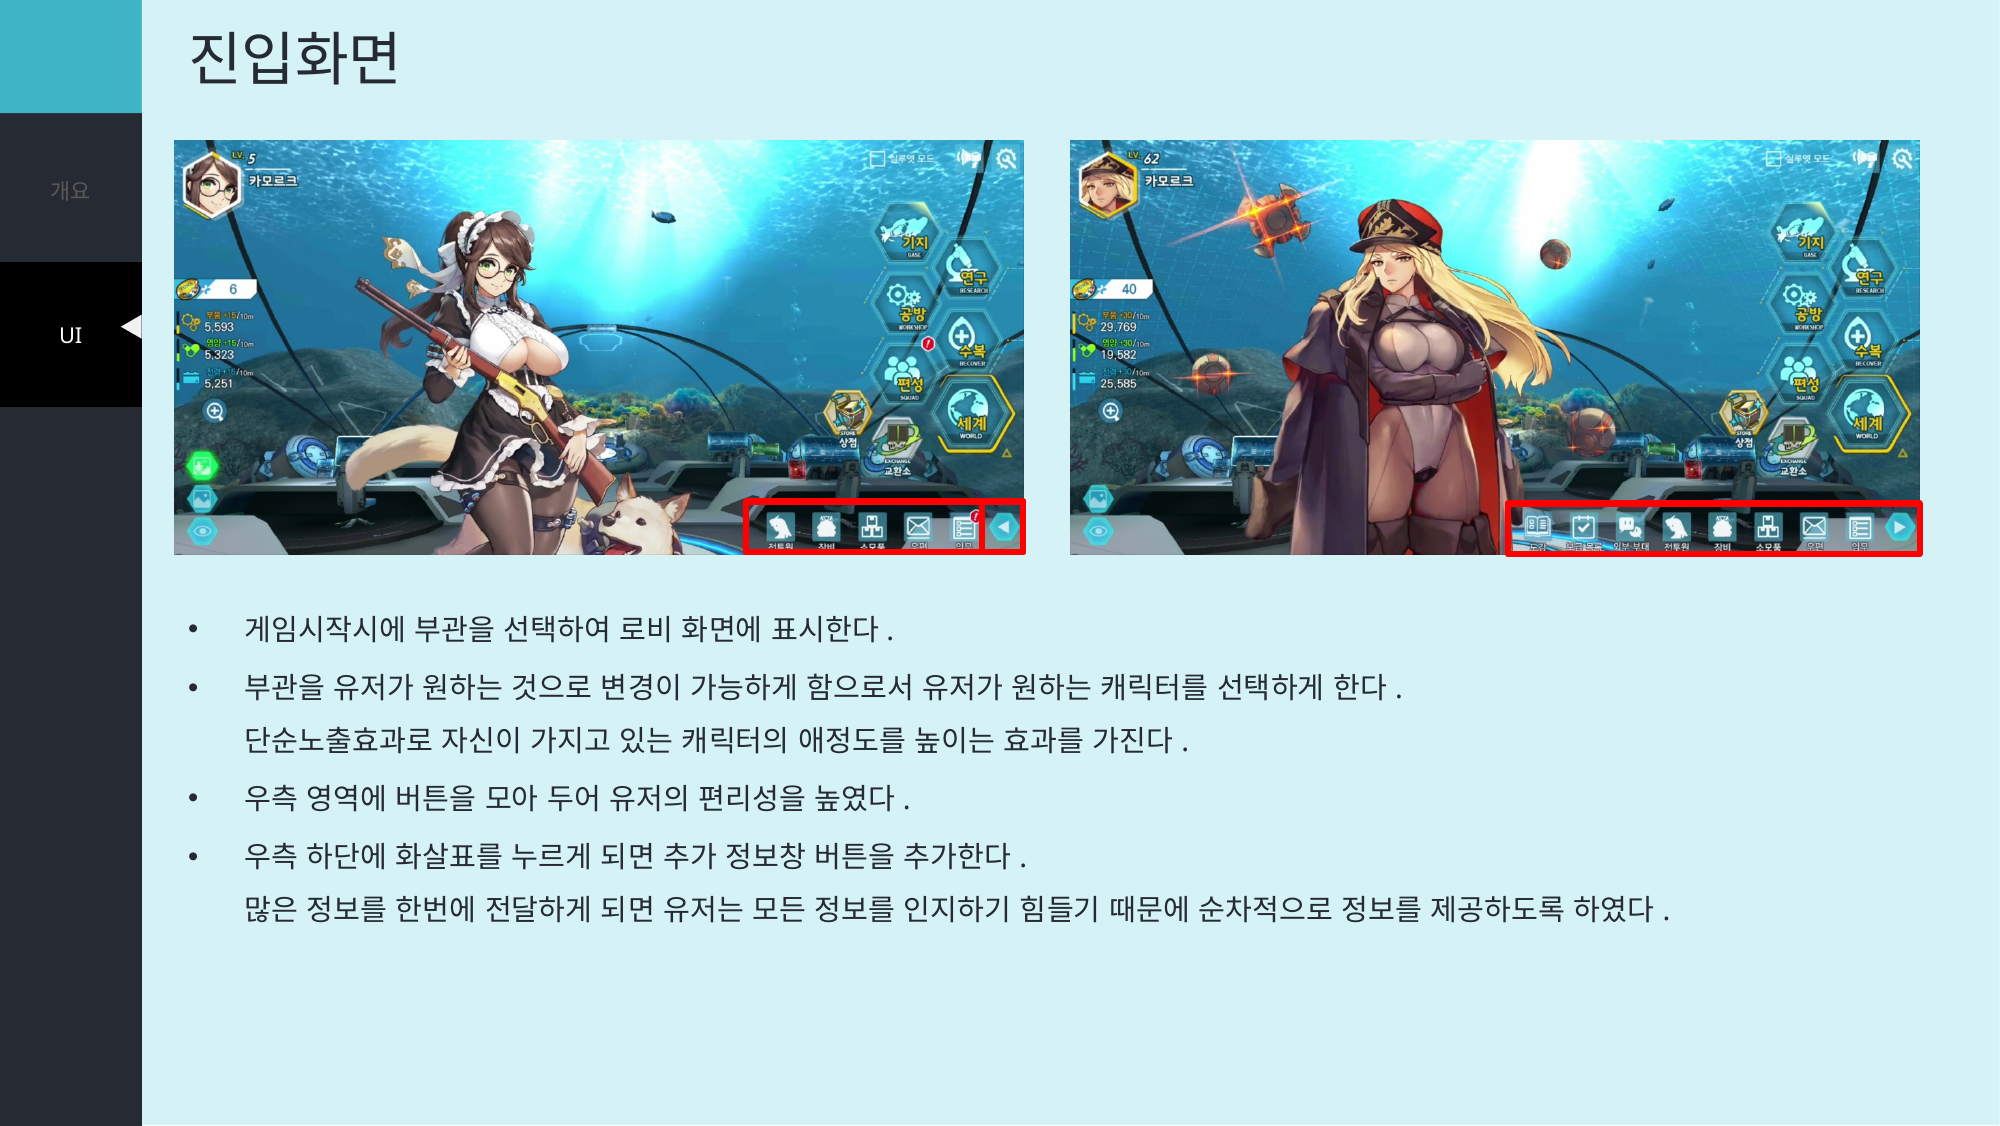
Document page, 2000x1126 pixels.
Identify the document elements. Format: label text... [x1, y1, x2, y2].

picture [1070, 140, 1920, 555]
title 진입화면 [173, 1, 1969, 114]
picture [174, 140, 1024, 555]
list 게임시작시에 부관을 선택하여 로비 화면에 표시한다. 부관을 유저가 원하는 것으로 변경이 가능하게 함으로서 유저가 원하는 캐릭터를 선택하게 한다. 단순노출효과로 자신이 가지고 있는 캐릭터의 애정도를 높이는 효과를 가진다. 우측 영역에 버튼을 모아 두어 유저의 편리성을 높였다. 우측 하단에 화살표를 누르게 되면 추가 정보창 버튼을 추가한다. 많은 정보를 한번에 전달하게 되면 유저는 모든 정보를 인지하기 힘들기 때문에 순차적으로 정보를 제공하도록 하였다. [173, 586, 1969, 1024]
